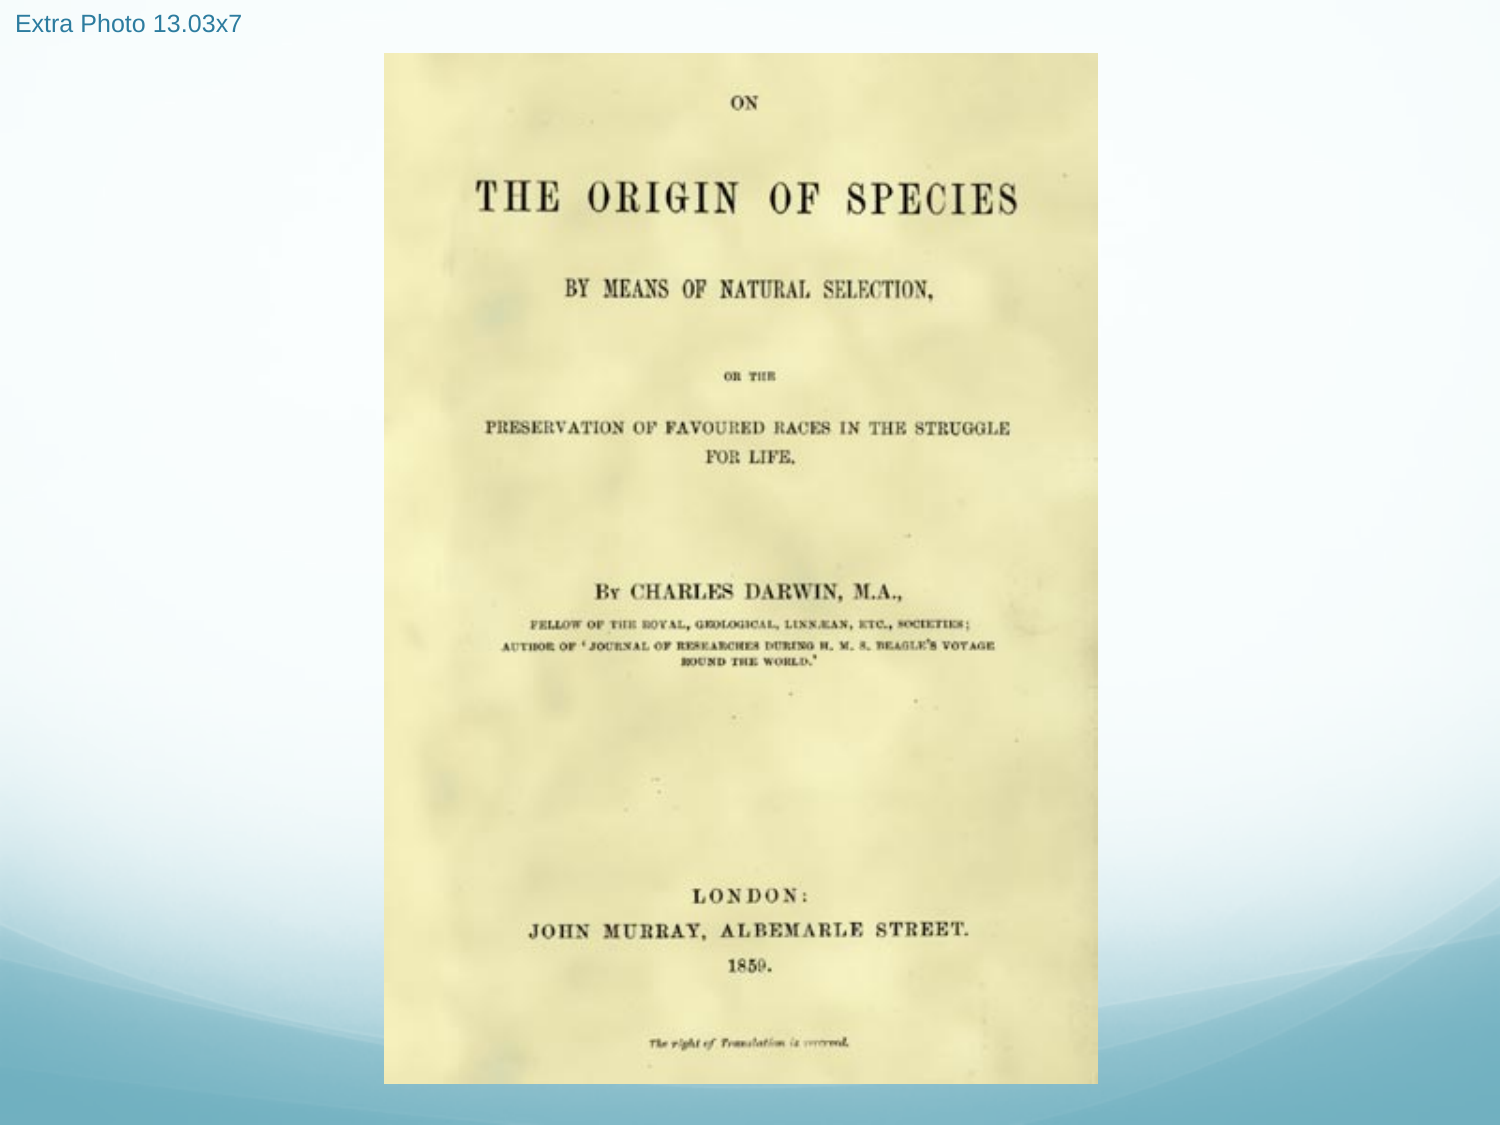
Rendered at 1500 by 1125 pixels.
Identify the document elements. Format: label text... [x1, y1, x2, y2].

picture [383, 52, 1099, 1084]
title Extra Photo 13.03x7 [0, 0, 325, 50]
